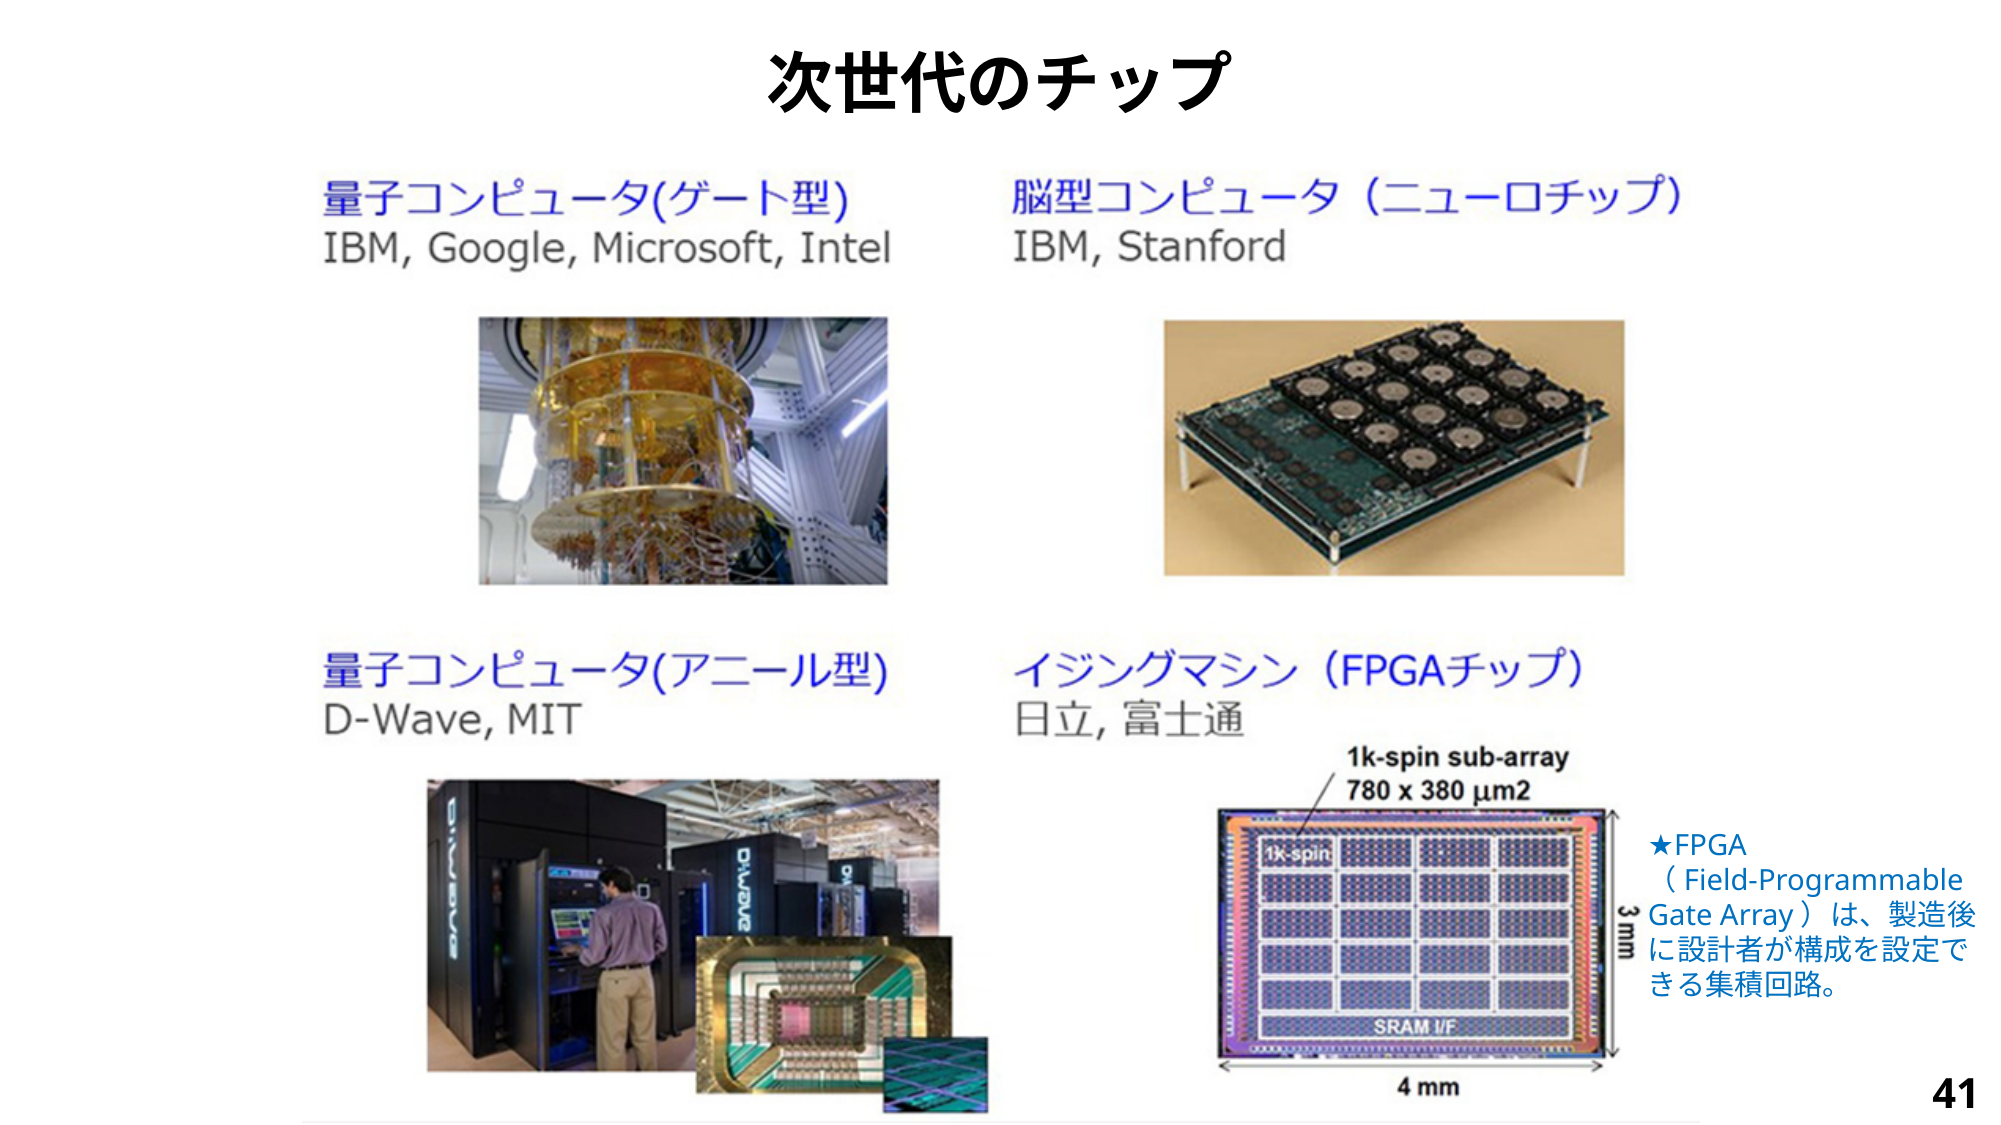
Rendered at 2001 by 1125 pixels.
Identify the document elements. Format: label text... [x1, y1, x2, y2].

text_box 次世代のチップ [0, 33, 2000, 129]
text_box ★FPGA （Field-Programmable Gate Array）は、製造後に設計者が構成を設定できる集積回路。 [1700, 818, 2000, 1009]
text_box 41 [1912, 1059, 2000, 1125]
picture [302, 156, 1700, 1123]
